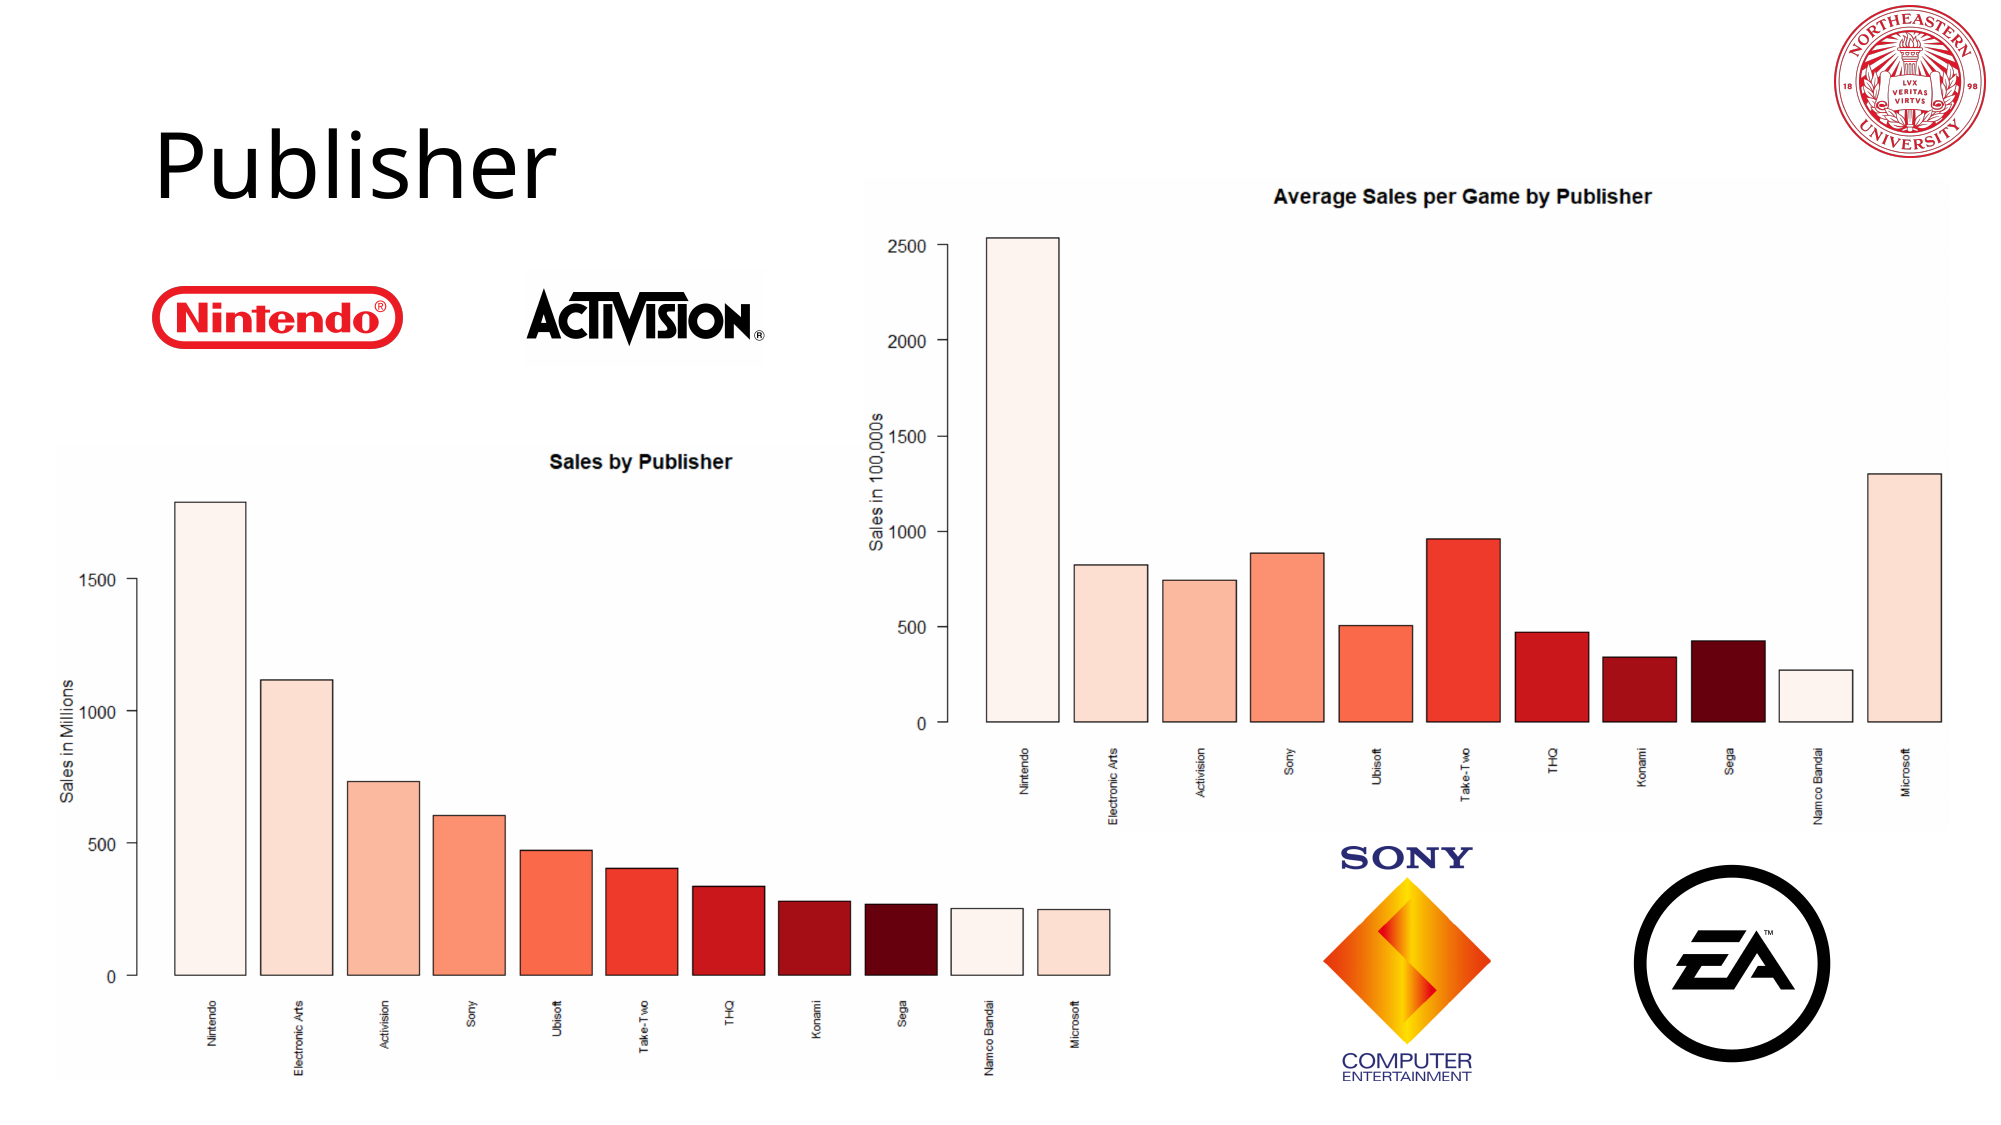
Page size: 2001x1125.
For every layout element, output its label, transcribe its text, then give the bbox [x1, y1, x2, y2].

picture [1323, 846, 1491, 1081]
picture [152, 286, 403, 349]
picture [56, 178, 1950, 1081]
title Publisher [137, 59, 1863, 278]
picture [1632, 863, 1832, 1064]
picture [1834, 5, 1986, 158]
picture [525, 269, 765, 366]
